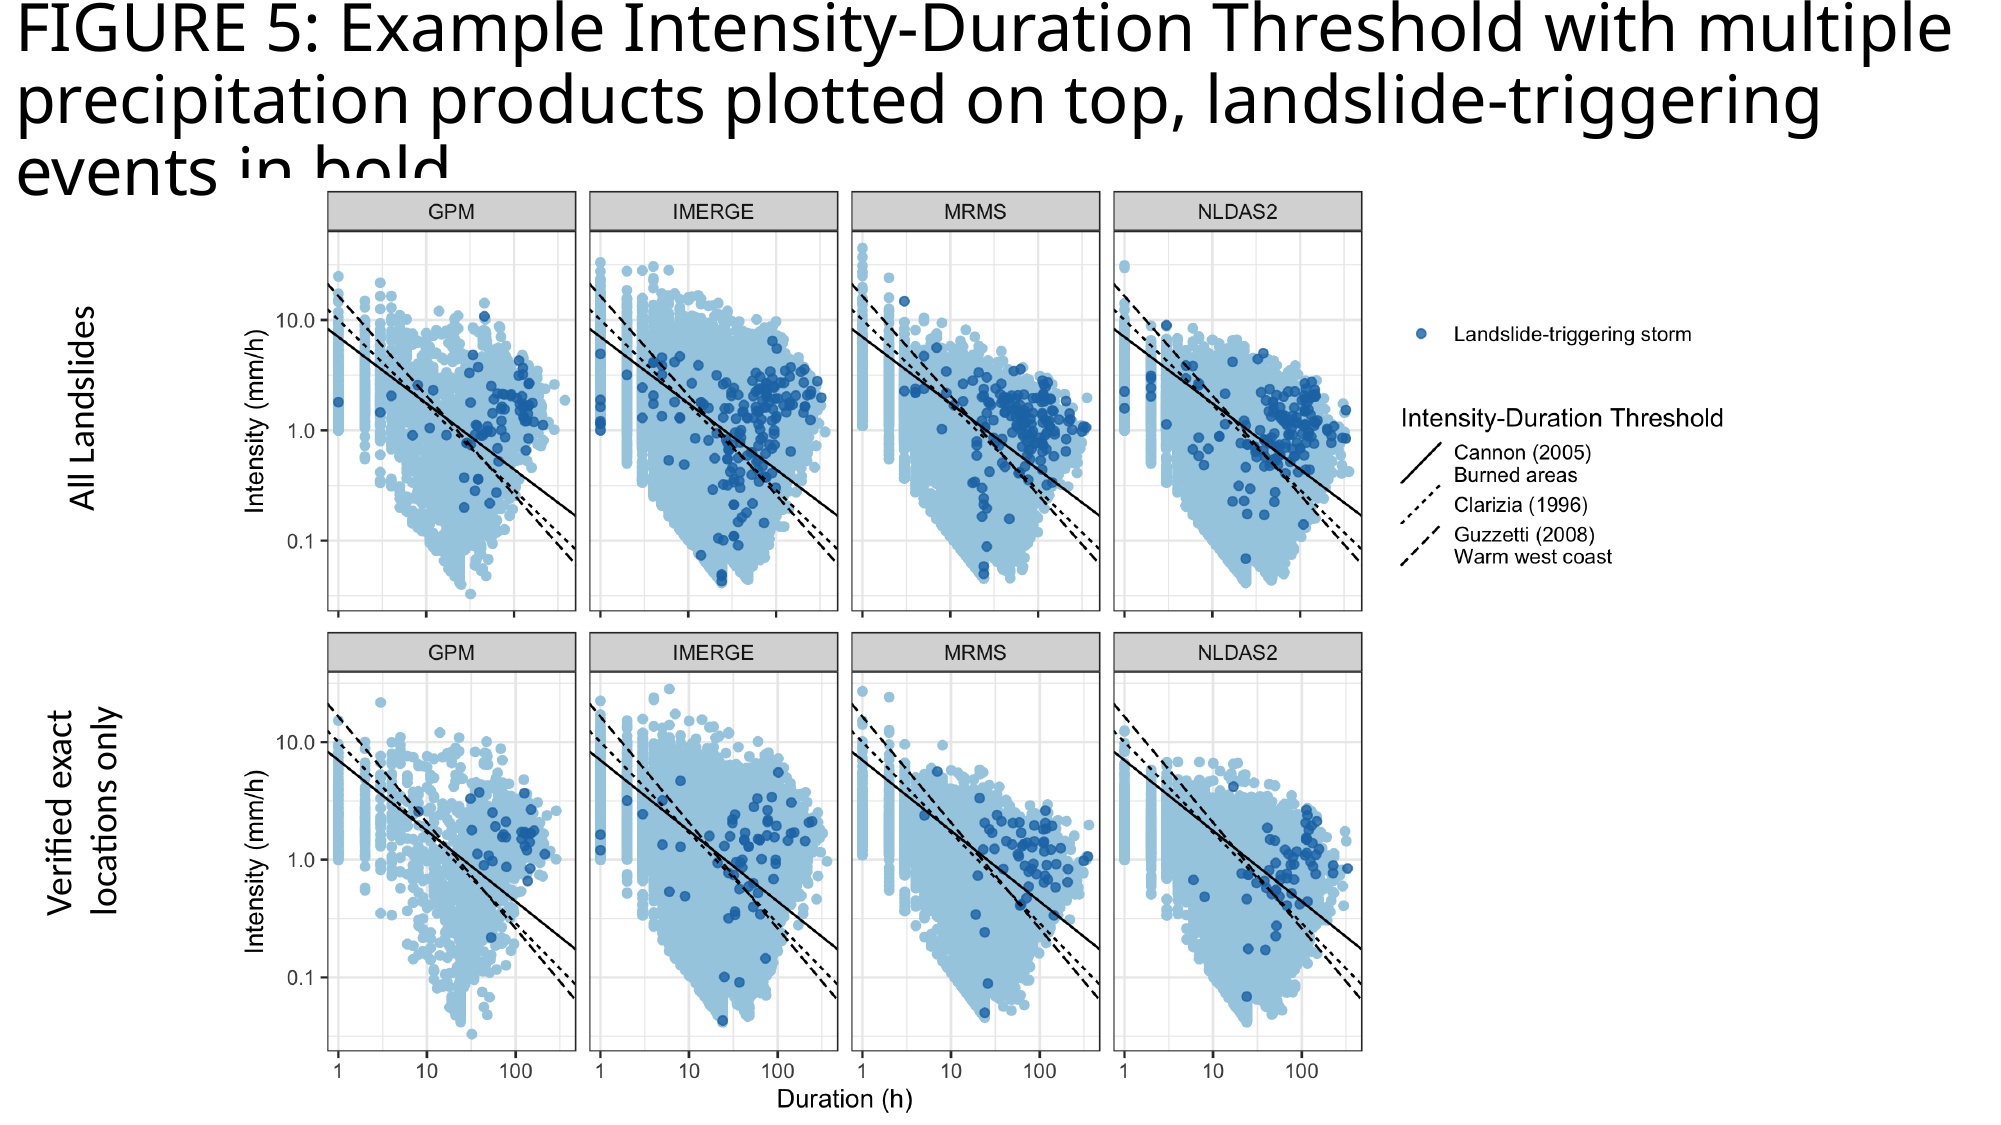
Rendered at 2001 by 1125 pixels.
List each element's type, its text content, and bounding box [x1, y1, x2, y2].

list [232, 619, 1386, 1125]
text_box All Landslides [49, 290, 109, 527]
text_box Verified exact locations only [26, 686, 131, 931]
title FIGURE 5: Example Intensity-Duration Threshold with multiple precipitation products plotted on top, landslide-triggering events in bold [0, 0, 2000, 205]
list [232, 178, 1750, 685]
